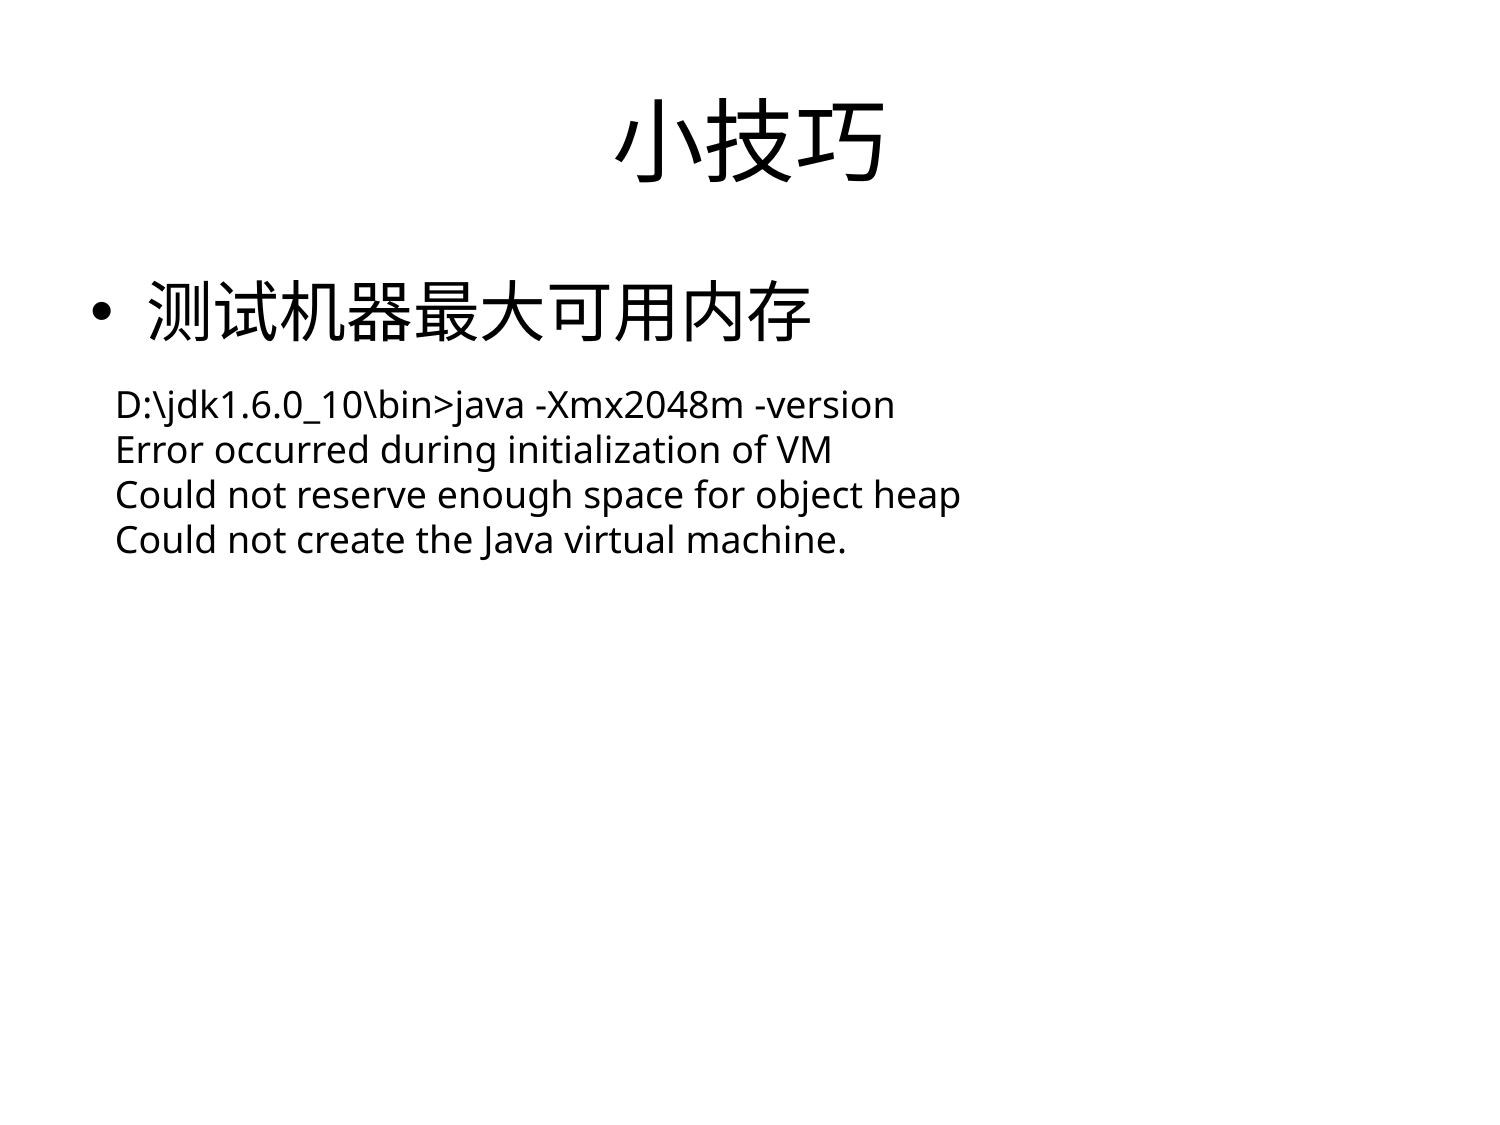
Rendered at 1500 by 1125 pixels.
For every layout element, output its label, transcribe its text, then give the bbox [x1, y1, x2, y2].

list 测试机器最大可用内存 [75, 262, 1425, 1005]
text_box D:\jdk1.6.0_10\bin>java -Xmx2048m -version Error occurred during initialization of VM Could not reserve enough space for object heap Could not create the Java virtual machine. [100, 373, 1400, 569]
title 小技巧 [75, 45, 1425, 233]
